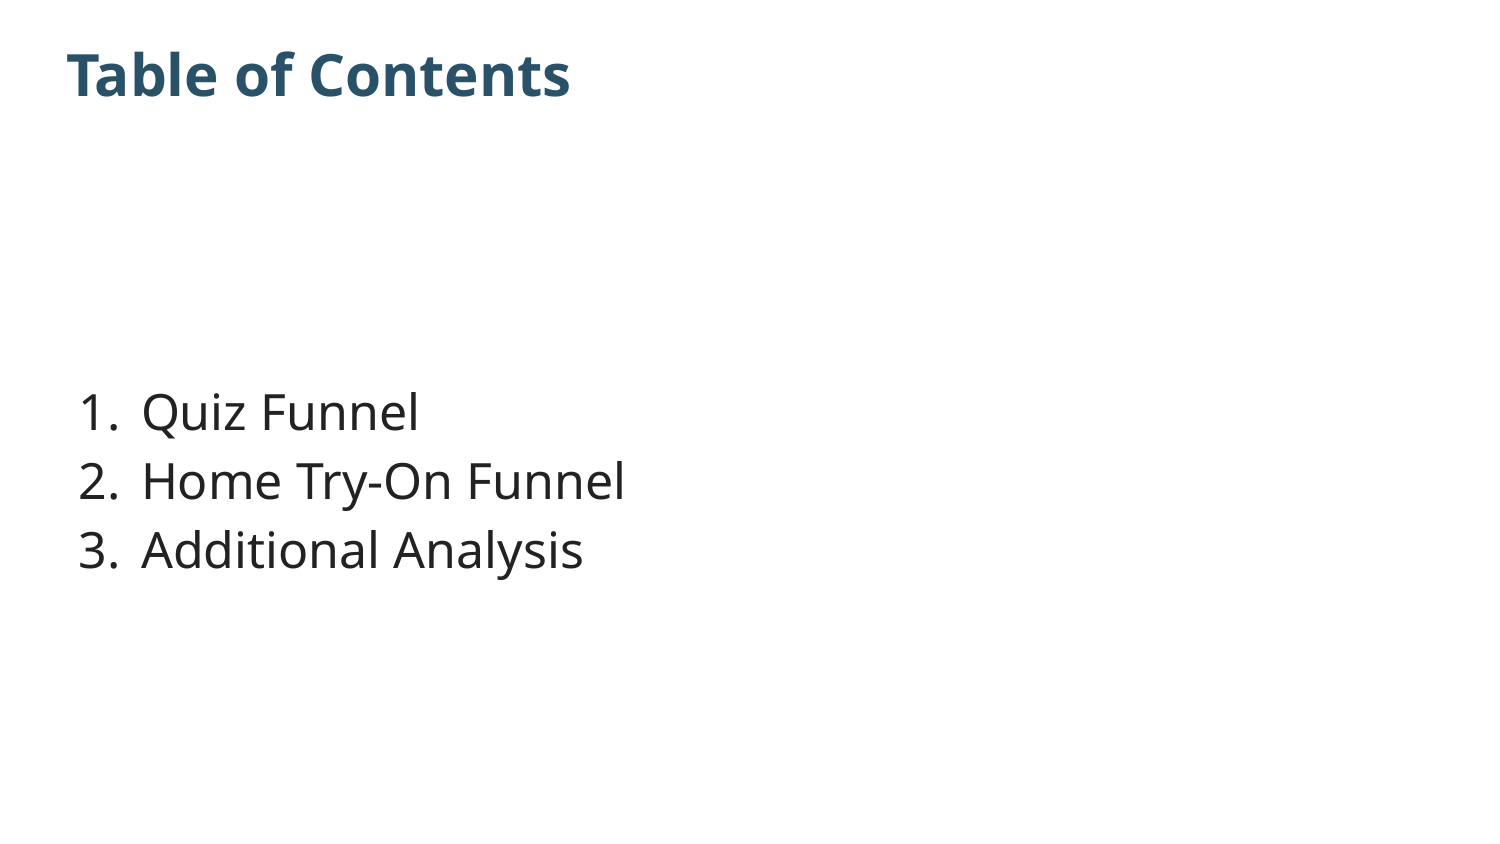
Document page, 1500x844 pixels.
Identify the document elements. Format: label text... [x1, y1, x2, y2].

text_box Quiz Funnel Home Try-On Funnel Additional Analysis [51, 207, 1374, 742]
title Table of Contents [51, 23, 1449, 117]
